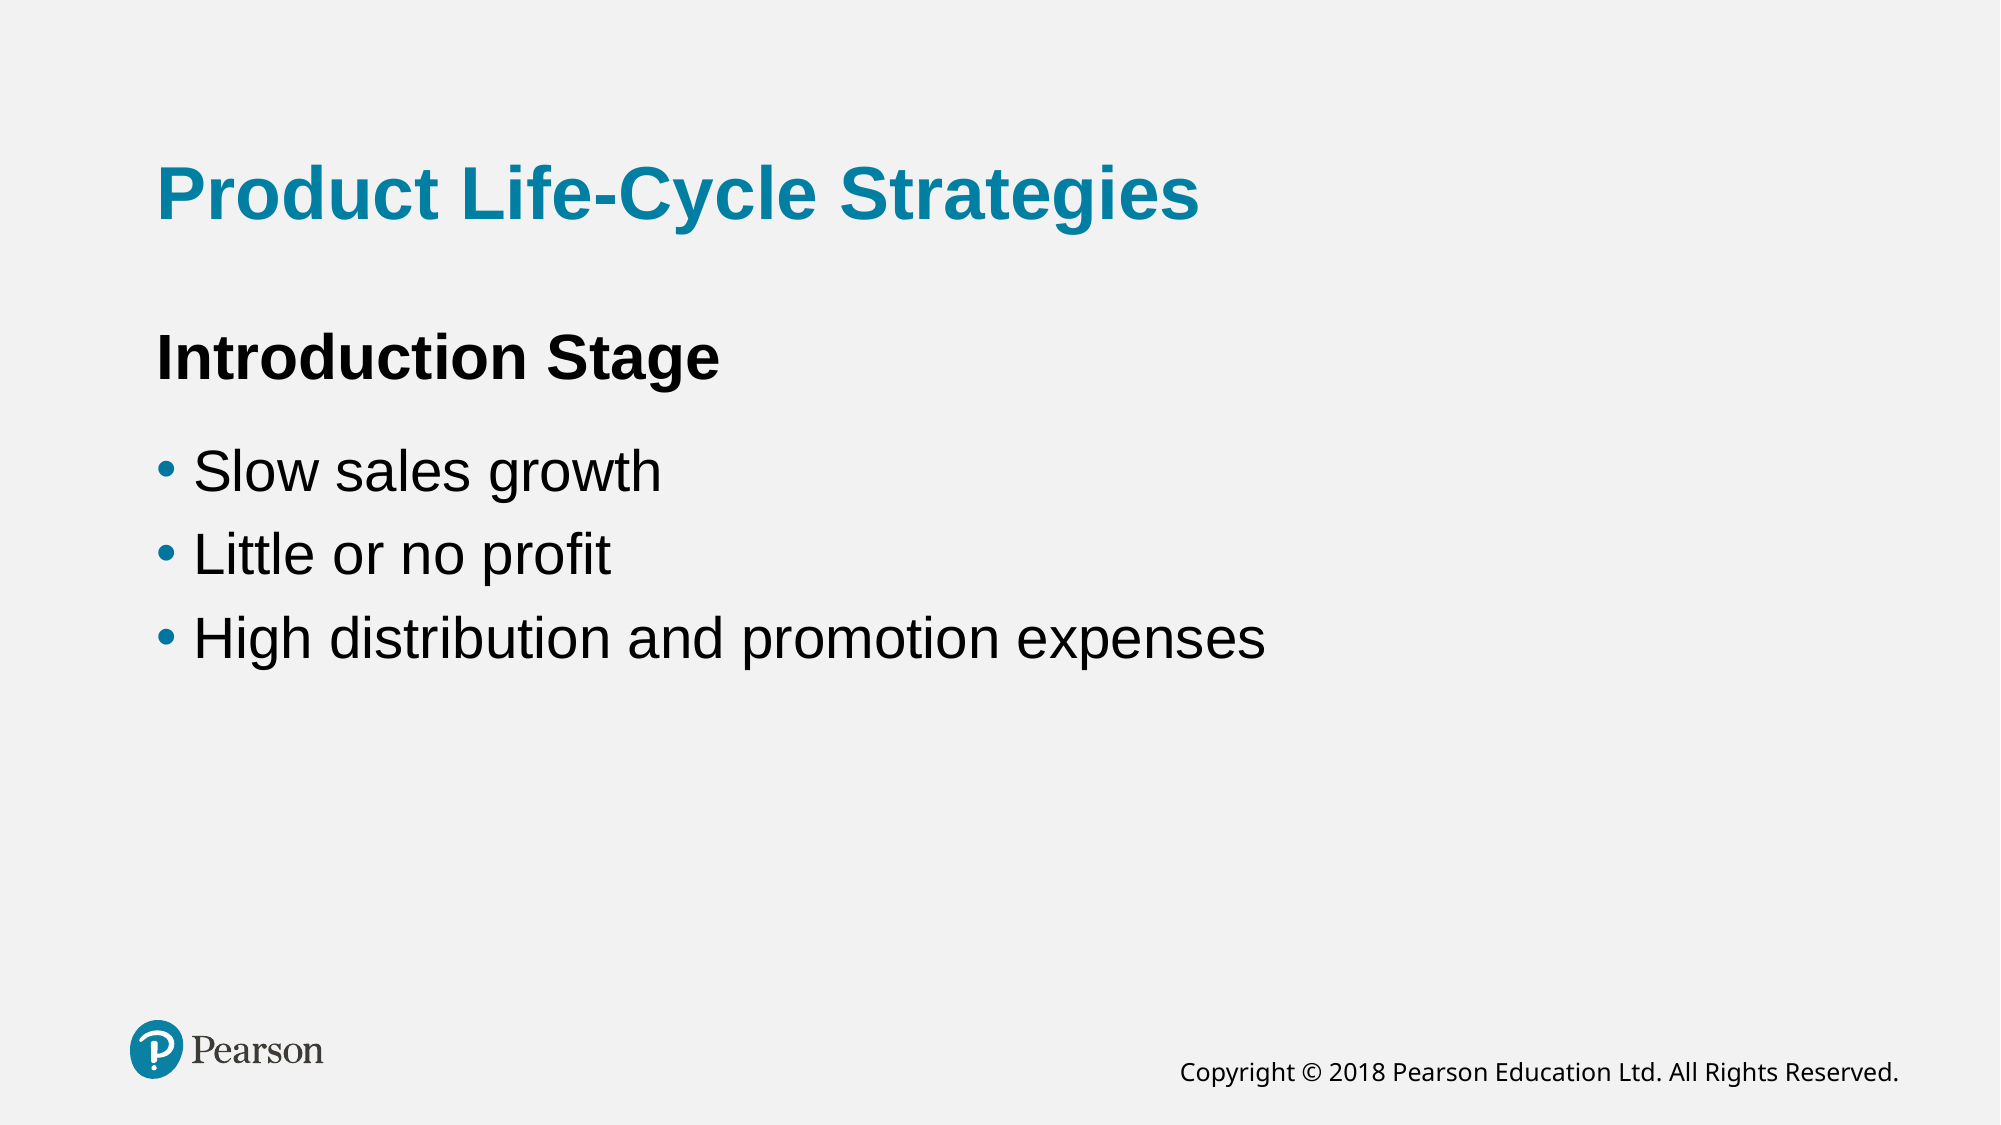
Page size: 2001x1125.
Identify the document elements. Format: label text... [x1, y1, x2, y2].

list Introduction Stage [141, 316, 1378, 402]
title Product Life-Cycle Strategies [141, 143, 1812, 249]
list Slow sales growth Little or no profit High distribution and promotion expenses [141, 433, 1853, 848]
